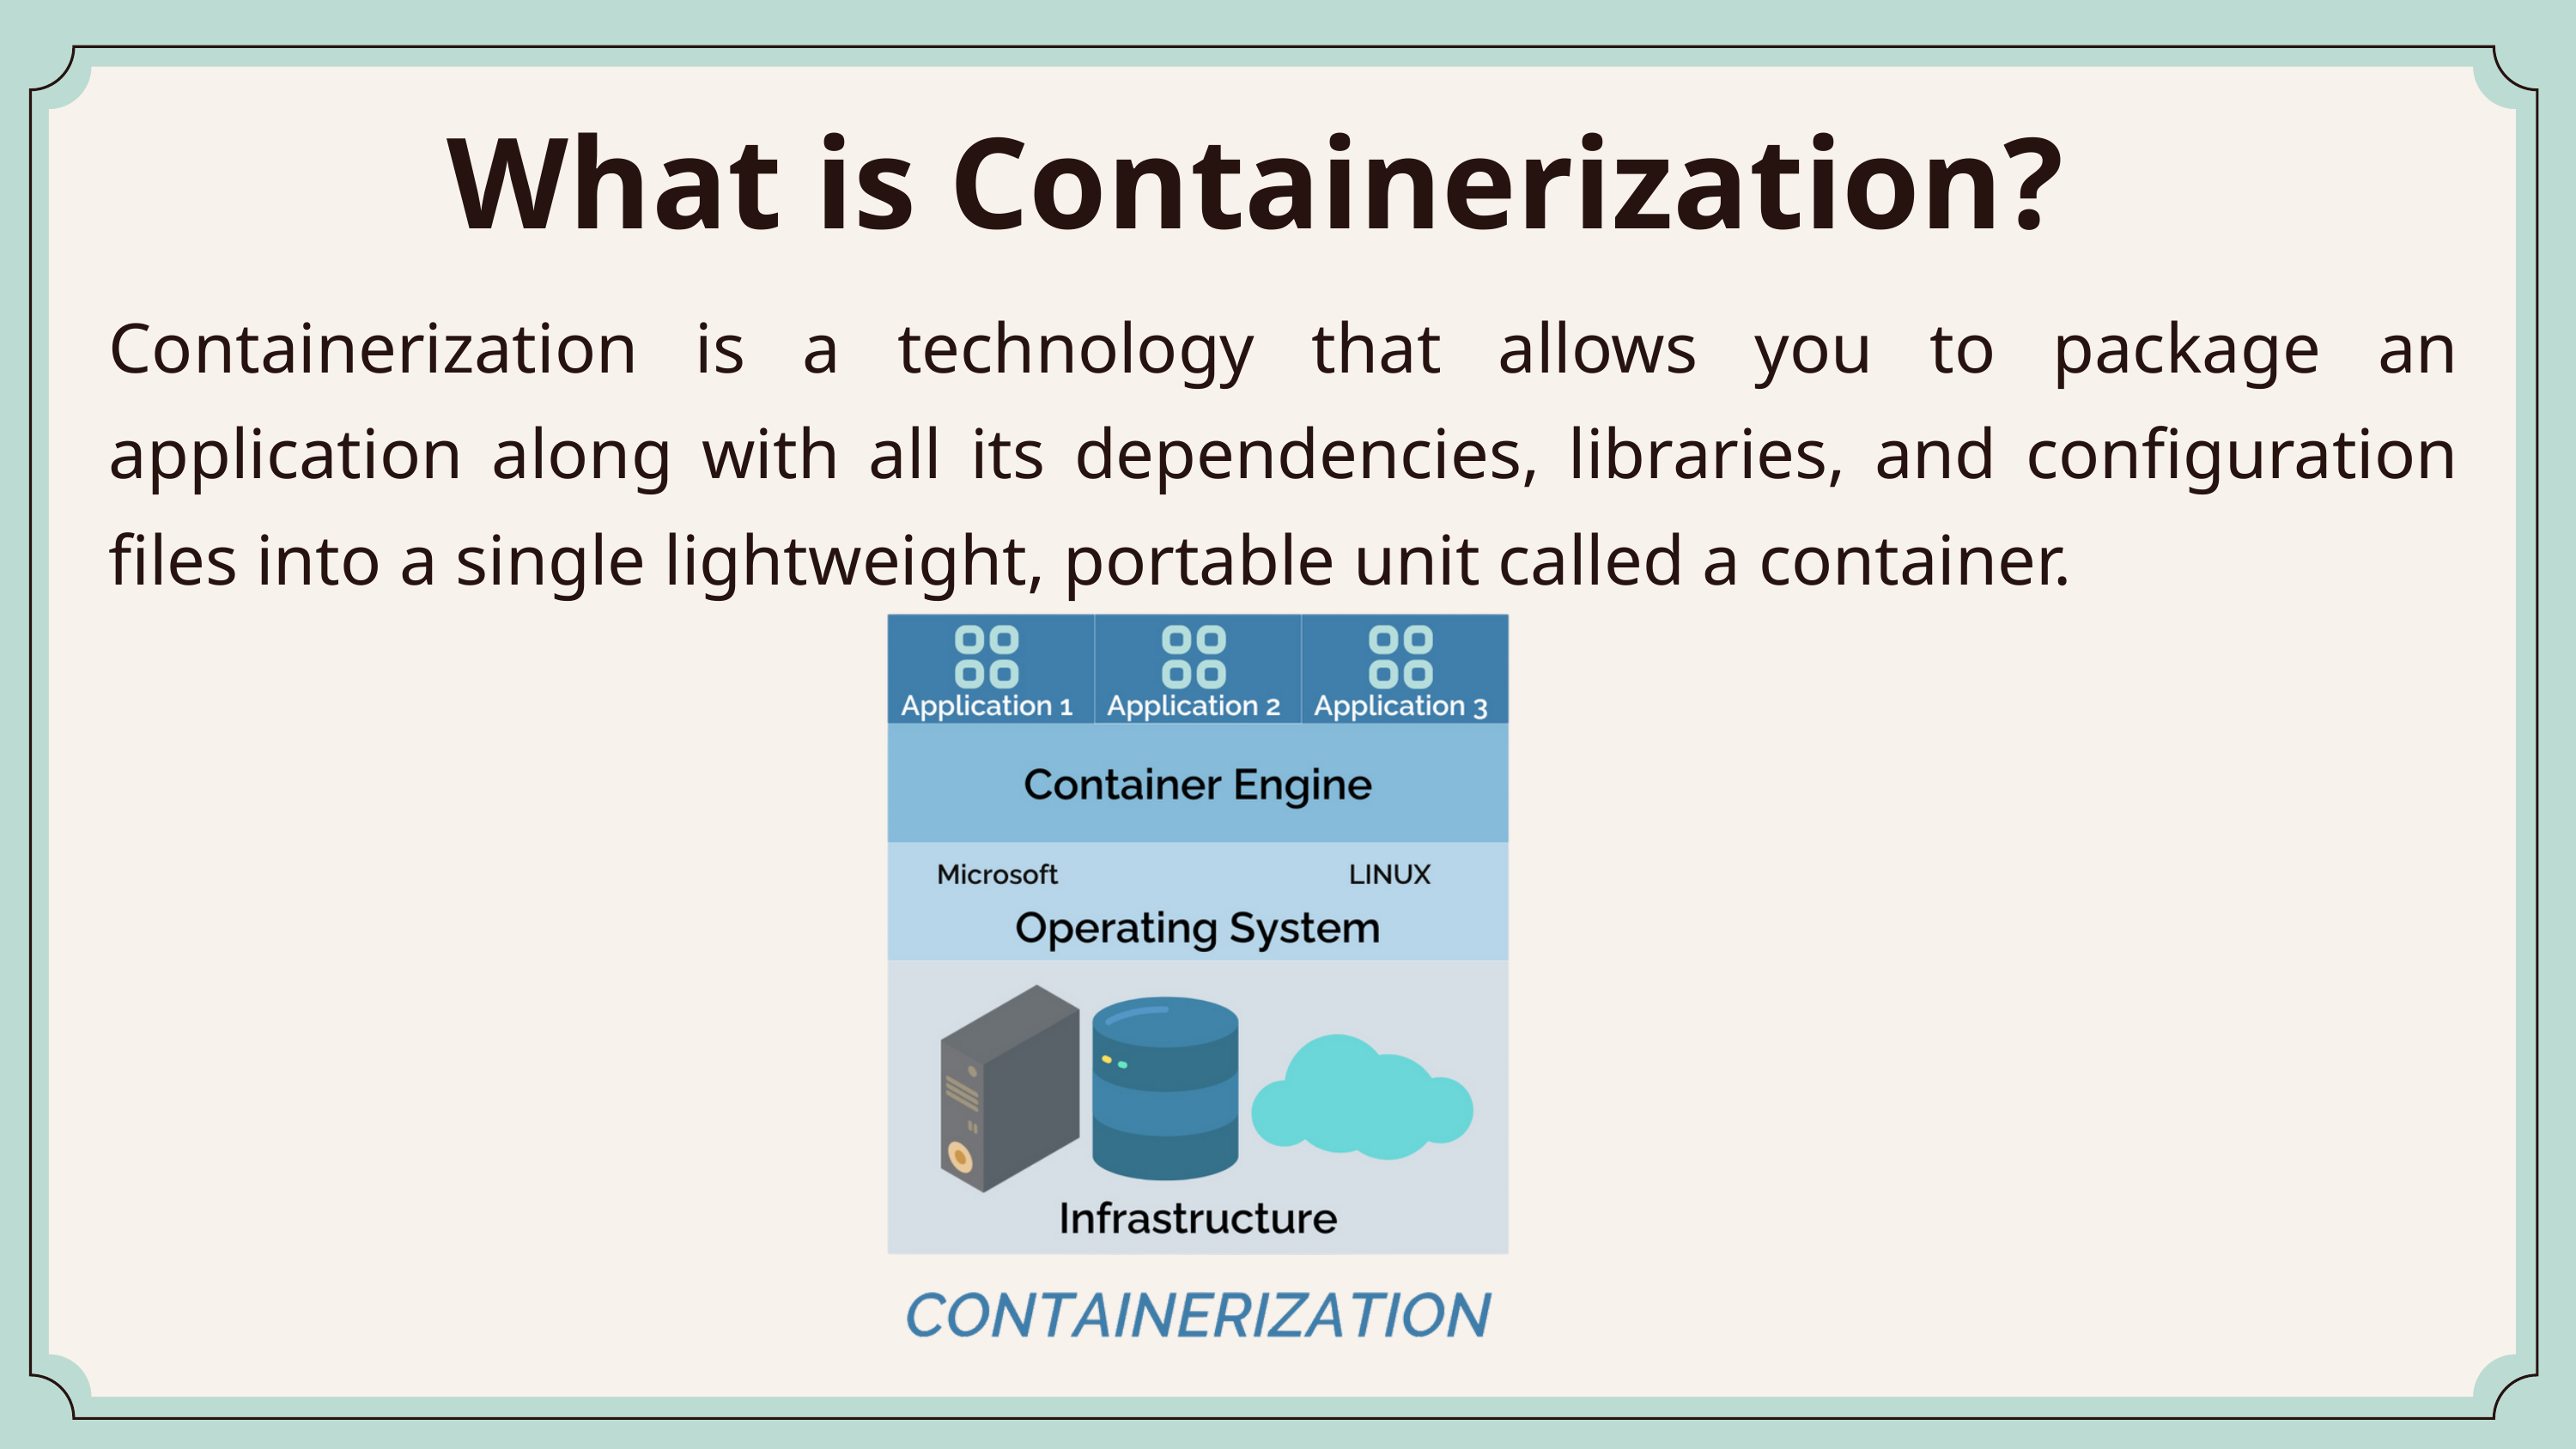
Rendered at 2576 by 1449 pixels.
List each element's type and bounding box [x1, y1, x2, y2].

text_box [30, 46, 2538, 1419]
